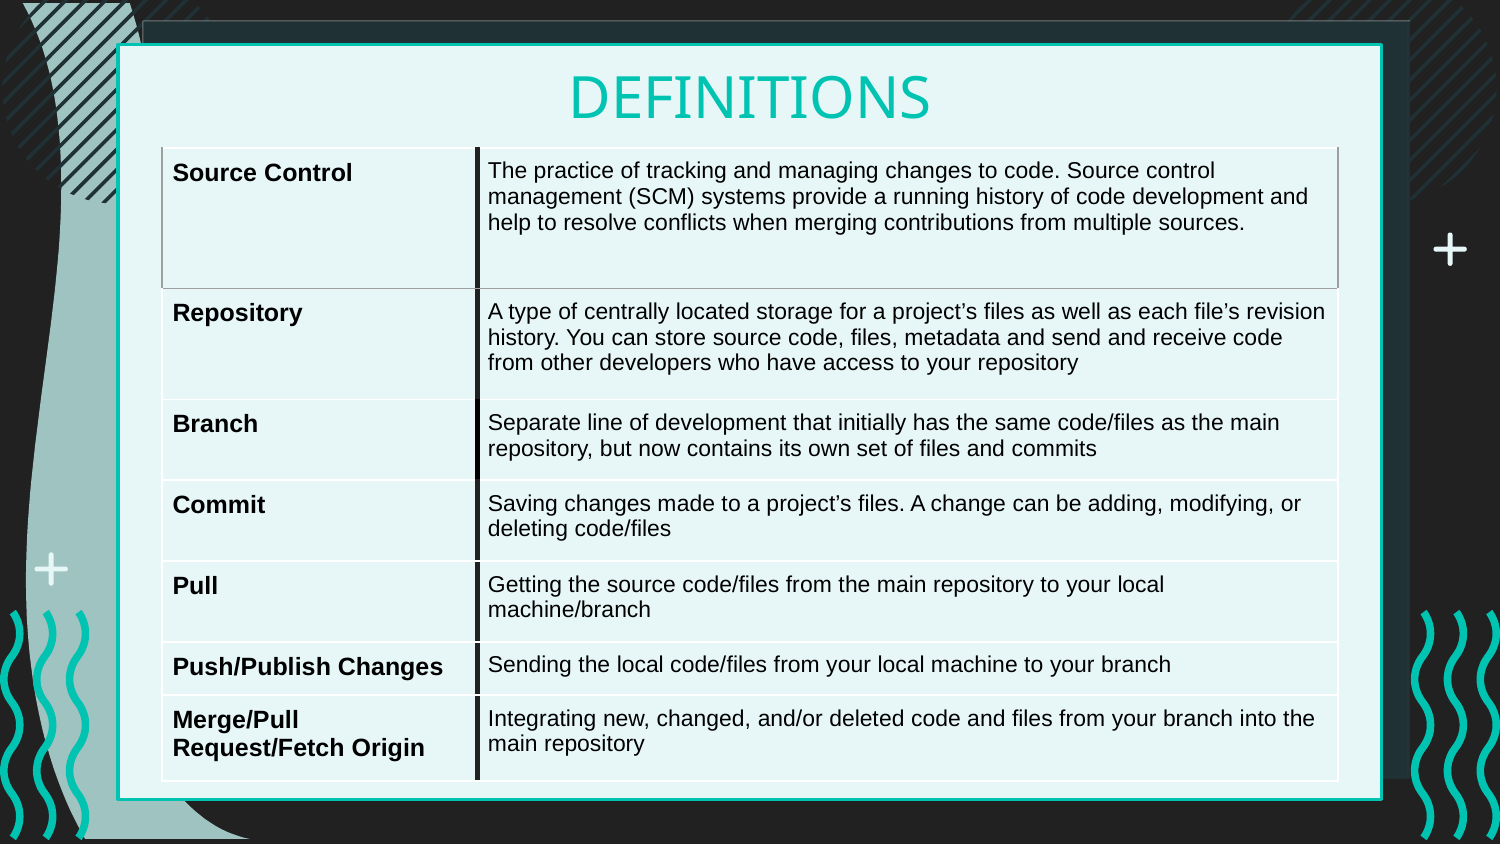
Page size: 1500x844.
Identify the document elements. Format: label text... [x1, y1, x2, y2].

table_cell Push/Publish Changes [163, 643, 475, 694]
table_cell A type of centrally located storage for a project’s files as well as each file’s revision history. You can store source code, files, metadata and send and receive code from other developers who have access to your repository [480, 289, 1337, 399]
table_cell Commit [163, 481, 475, 560]
table_cell Saving changes made to a project’s files. A change can be adding, modifying, or deleting code/files [480, 481, 1337, 560]
table_cell Separate line of development that initially has the same code/files as the main repository, but now contains its own set of files and commits [480, 400, 1337, 479]
table_cell Pull [163, 562, 475, 641]
table_cell Branch [163, 400, 475, 479]
title DEFINITIONS [118, 45, 1382, 166]
table_header Source Control [163, 149, 475, 288]
table_cell Sending the local code/files from your local machine to your branch [480, 643, 1337, 694]
table_cell Repository [163, 289, 475, 399]
table_cell Integrating new, changed, and/or deleted code and files from your branch into the main repository [480, 696, 1337, 780]
table_header The practice of tracking and managing changes to code. Source control management (SCM) systems provide a running history of code development and help to resolve conflicts when merging contributions from multiple sources. [480, 149, 1337, 288]
table_cell Getting the source code/files from the main repository to your local machine/branch [480, 562, 1337, 641]
table_cell Merge/Pull Request/Fetch Origin [163, 696, 475, 780]
